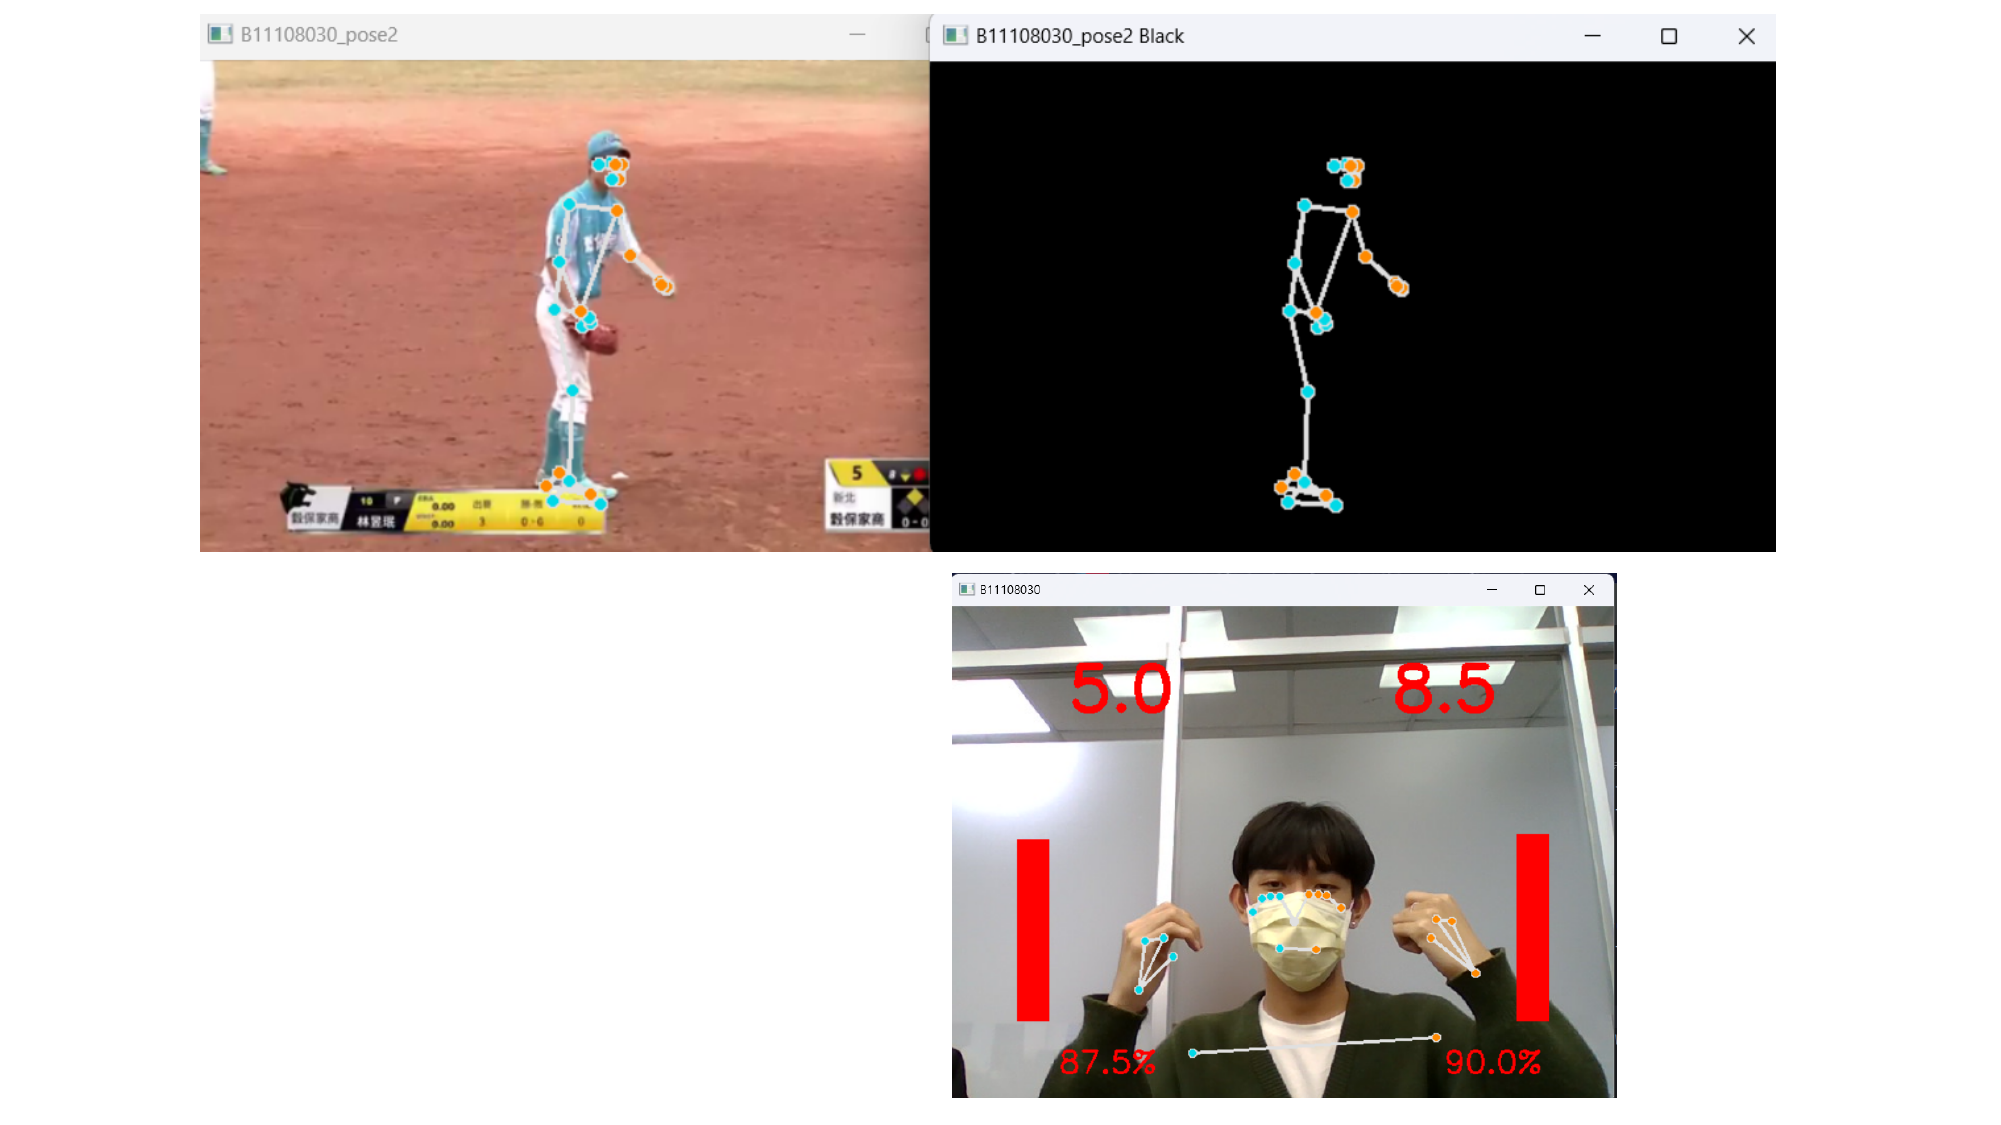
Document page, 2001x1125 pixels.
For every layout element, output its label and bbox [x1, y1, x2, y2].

picture [952, 573, 1617, 1098]
picture [200, 14, 1776, 552]
